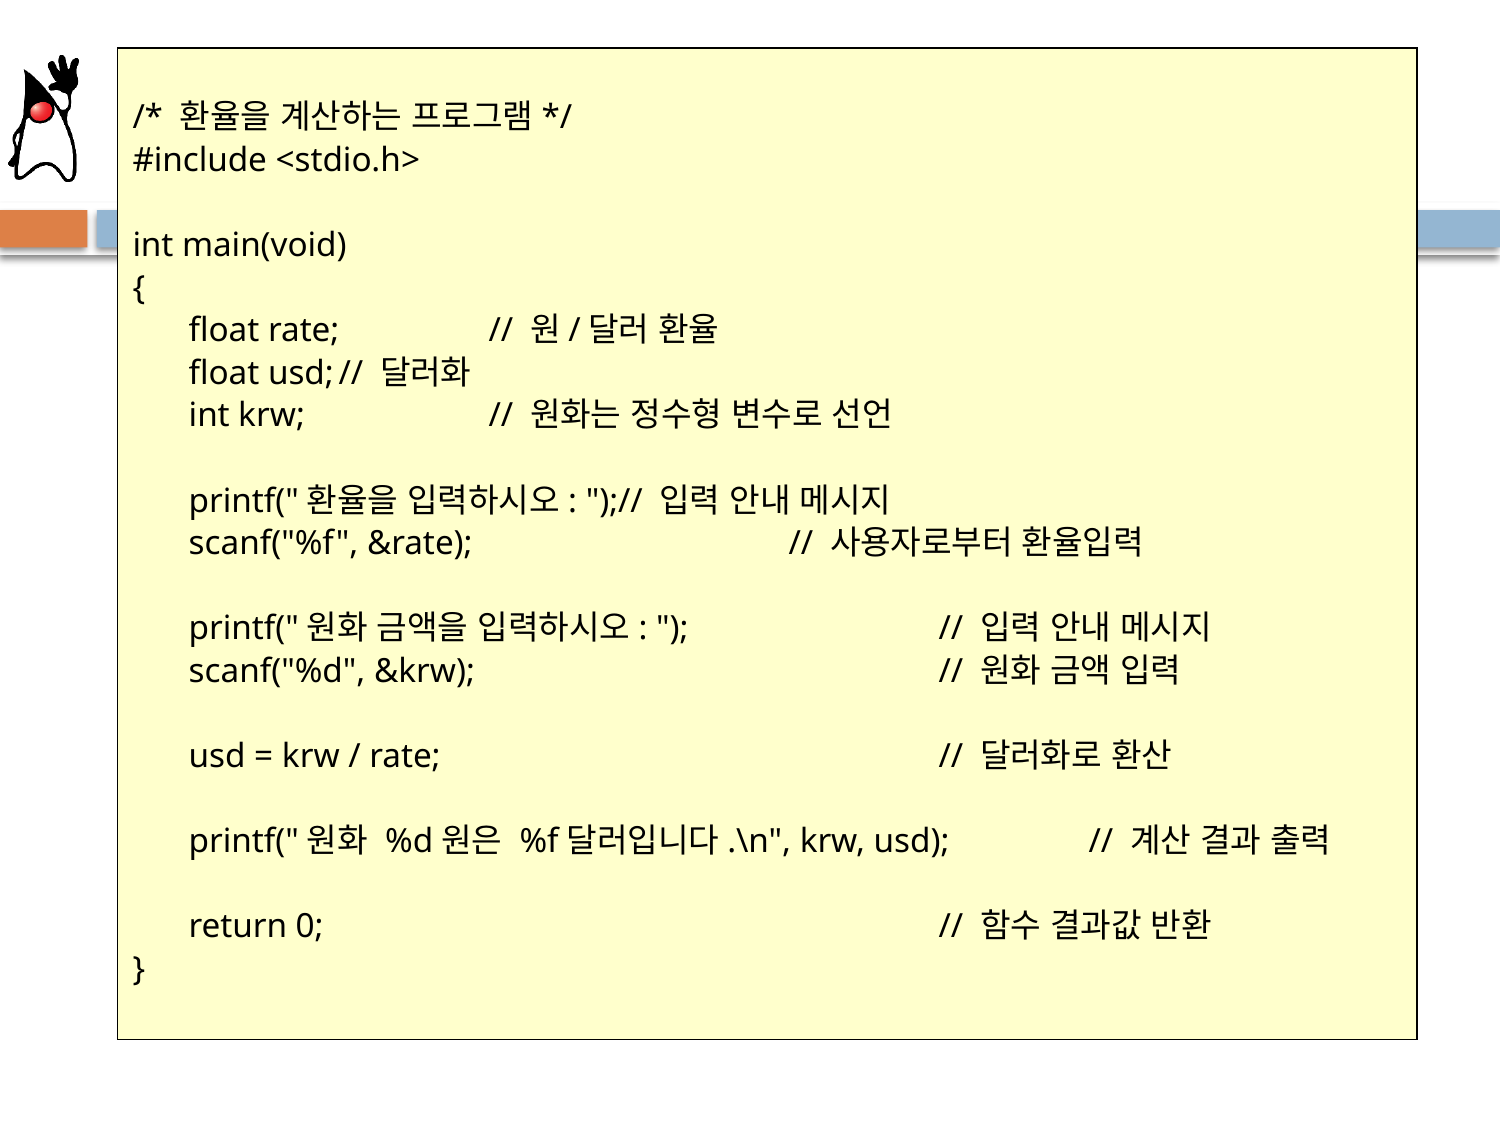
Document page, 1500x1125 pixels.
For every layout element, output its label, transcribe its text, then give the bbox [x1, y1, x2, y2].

text_box /* 환율을 계산하는 프로그램*/ #include <stdio.h> int main(void) { float rate; // 원/달러 환율 float usd; // 달러화 int krw; // 원화는 정수형 변수로 선언 printf("환율을 입력하시오: ");// 입력 안내 메시지 scanf("%f", &rate); // 사용자로부터 환율입력 printf("원화 금액을 입력하시오: "); // 입력 안내 메시지 scanf("%d", &krw); // 원화 금액 입력 usd = krw / rate; // 달러화로 환산 printf("원화 %d원은 %f달러입니다.\n", krw, usd); // 계산 결과 출력 return 0; // 함수 결과값 반환 } [117, 48, 1418, 1040]
picture [8, 55, 79, 182]
